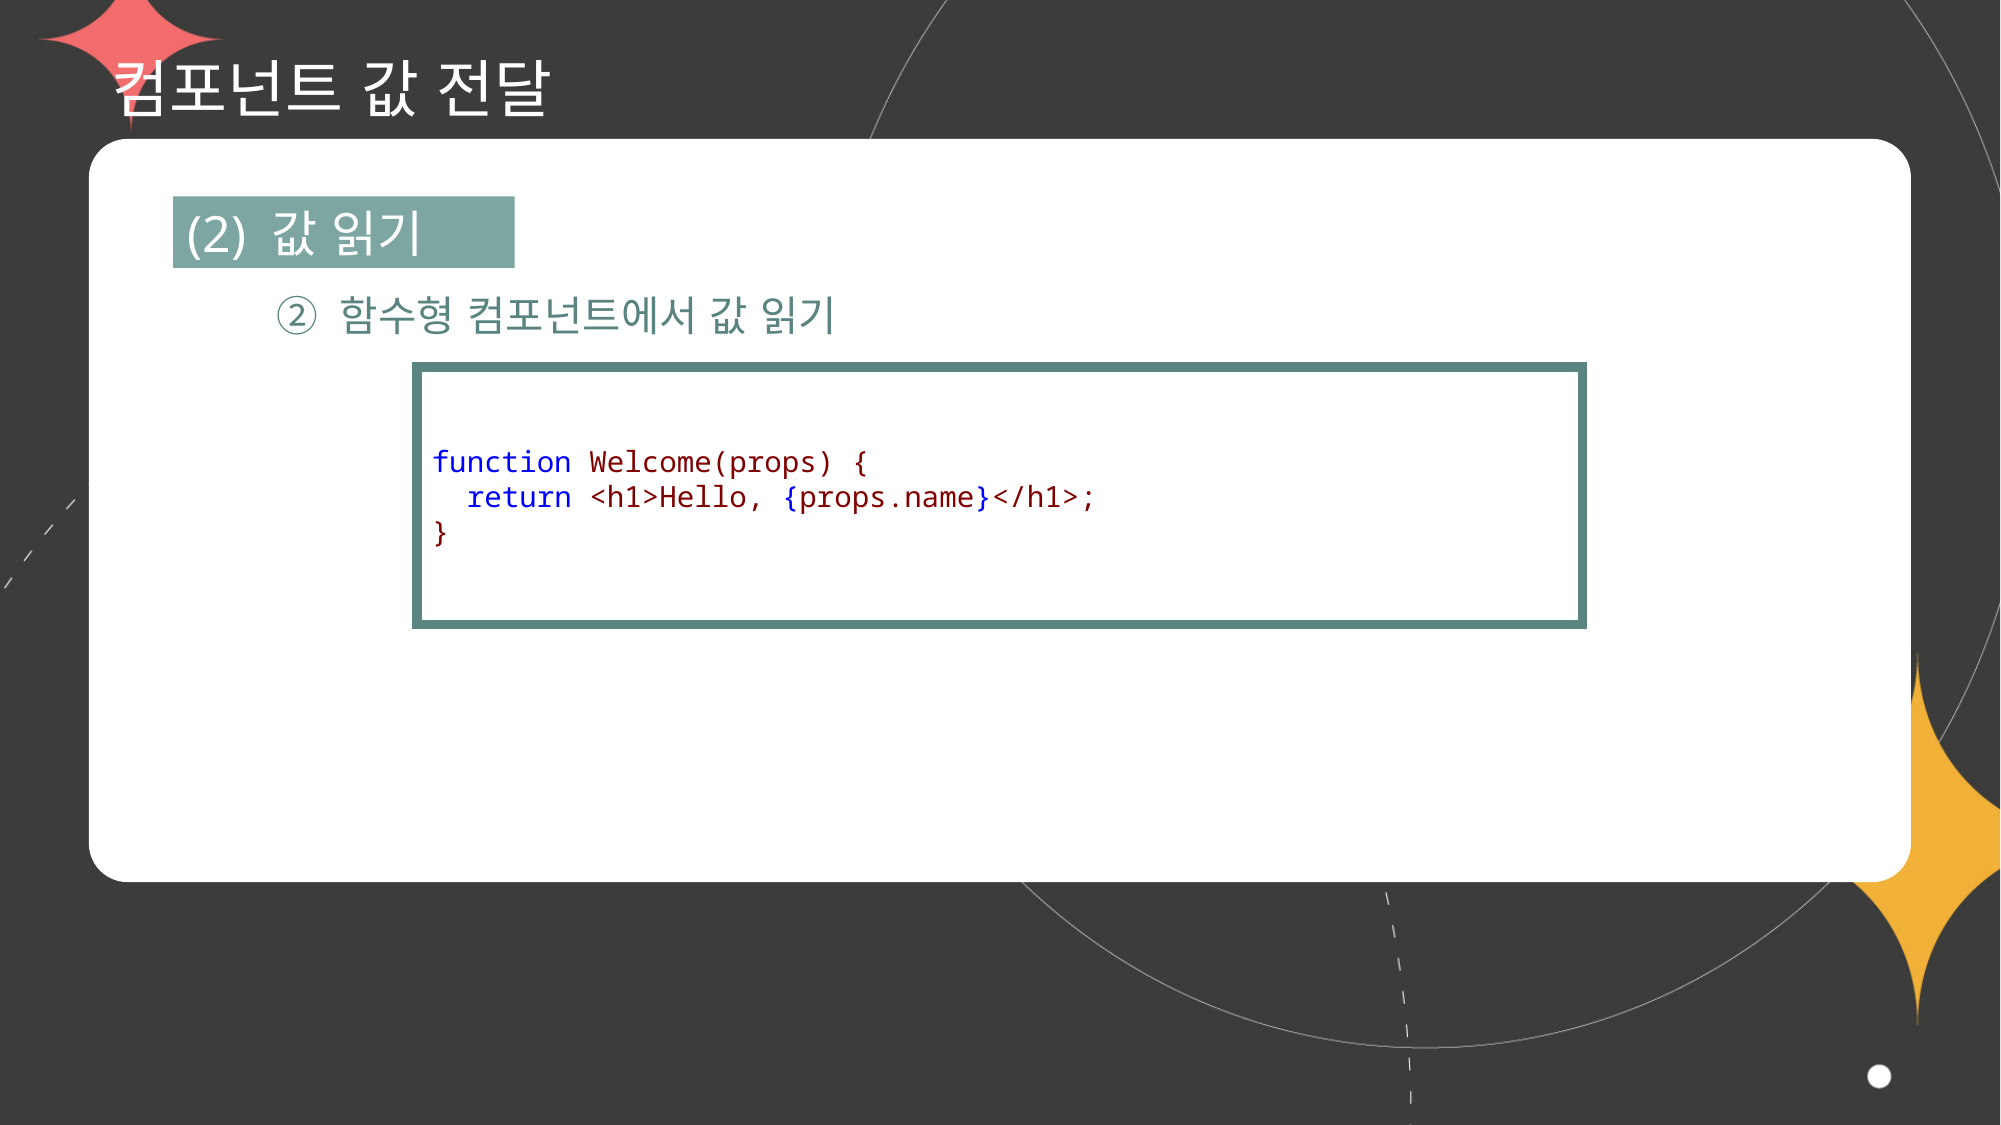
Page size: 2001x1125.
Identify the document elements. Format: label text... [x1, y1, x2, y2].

picture [0, 0, 2001, 1125]
text_box (2) 값 읽기 [172, 195, 516, 269]
text_box ② 함수형 컴포넌트에서 값 읽기 [261, 279, 1092, 351]
title 컴포넌트 값 전달 [96, 50, 1568, 135]
text_box function Welcome(props) { return <h1>Hello, {props.name}</h1>; } [416, 366, 1584, 626]
